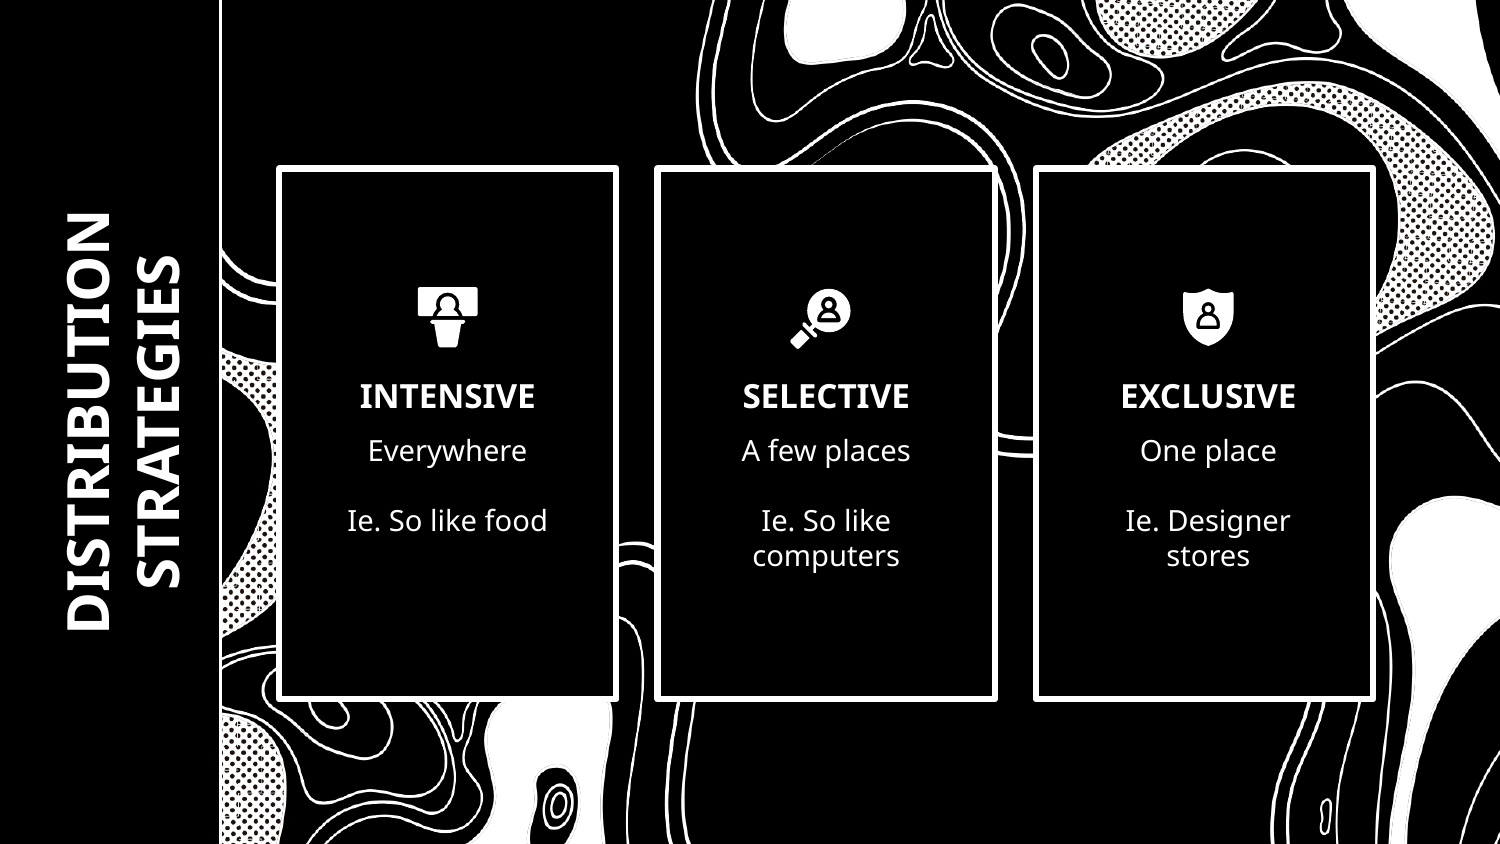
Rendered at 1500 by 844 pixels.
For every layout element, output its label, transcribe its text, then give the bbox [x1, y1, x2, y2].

title INTENSIVE [319, 360, 576, 411]
title EXCLUSIVE [1080, 360, 1337, 411]
subtitle Everywhere Ie. So like food [319, 417, 576, 594]
text_box [657, 168, 995, 700]
title SELECTIVE [698, 360, 955, 411]
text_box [417, 286, 478, 348]
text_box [1182, 288, 1234, 347]
title DISTRIBUTION STRATEGIES [36, 93, 131, 751]
subtitle A few places Ie. So like computers [698, 417, 955, 594]
text_box [279, 168, 617, 700]
picture [222, 0, 1500, 844]
subtitle One place Ie. Designer stores [1080, 417, 1337, 594]
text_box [789, 288, 851, 350]
text_box [1036, 168, 1374, 700]
